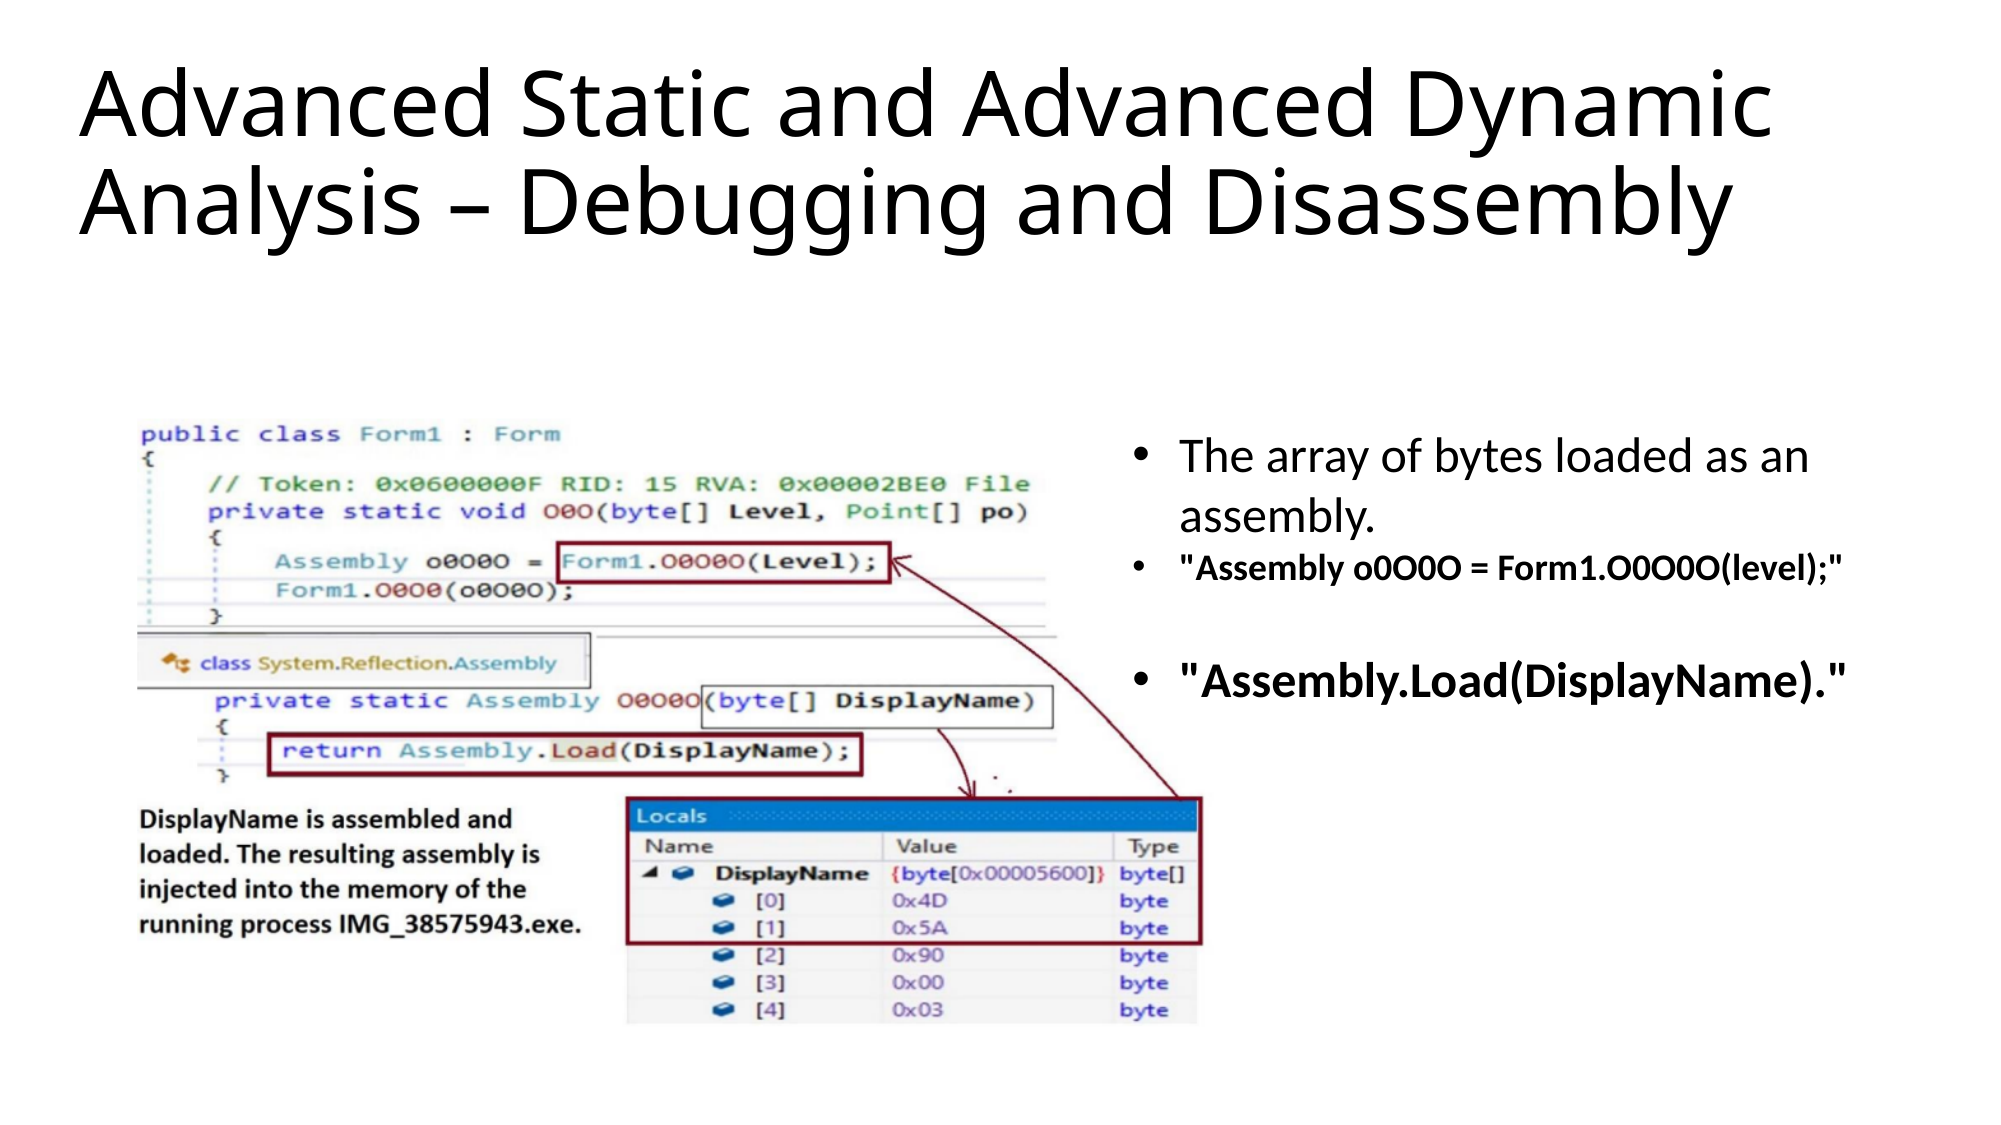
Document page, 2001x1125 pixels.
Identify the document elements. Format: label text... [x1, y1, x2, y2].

text_box The array of bytes loaded as an assembly. "Assembly o0O0O = Form1.O0O0O(level);" "Assembly.Load(DisplayName)." [1234, 415, 1932, 716]
title Advanced Static and Advanced Dynamic Analysis – Debugging and Disassembly [64, 49, 1910, 262]
picture [131, 415, 1234, 1039]
